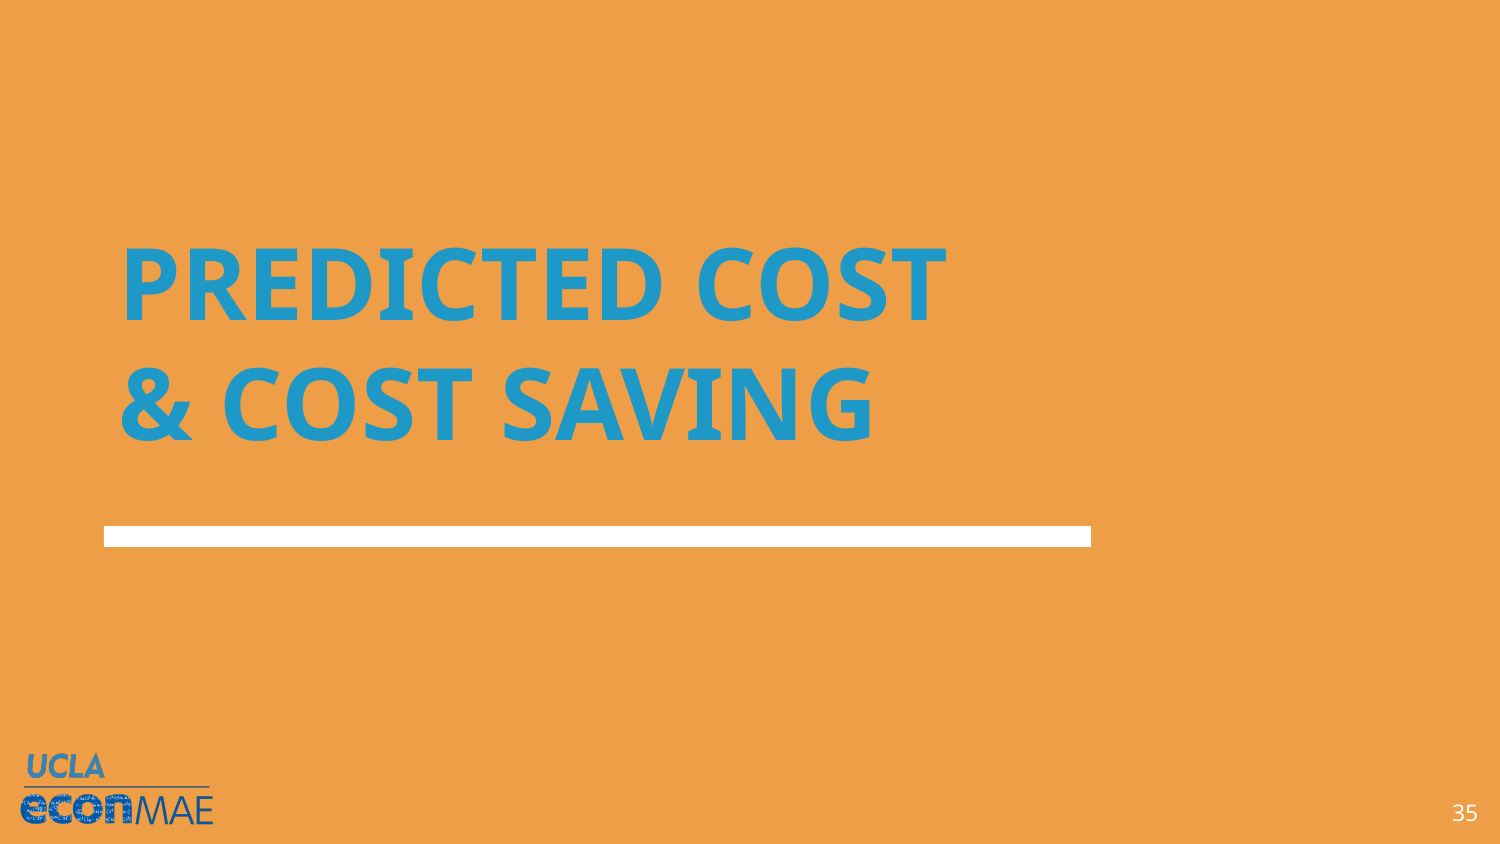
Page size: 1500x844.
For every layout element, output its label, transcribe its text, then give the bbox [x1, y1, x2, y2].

slide_number ‹#› [1403, 783, 1494, 832]
picture [17, 750, 215, 826]
title PREDICTED COST & COST SAVING [103, 284, 1090, 475]
